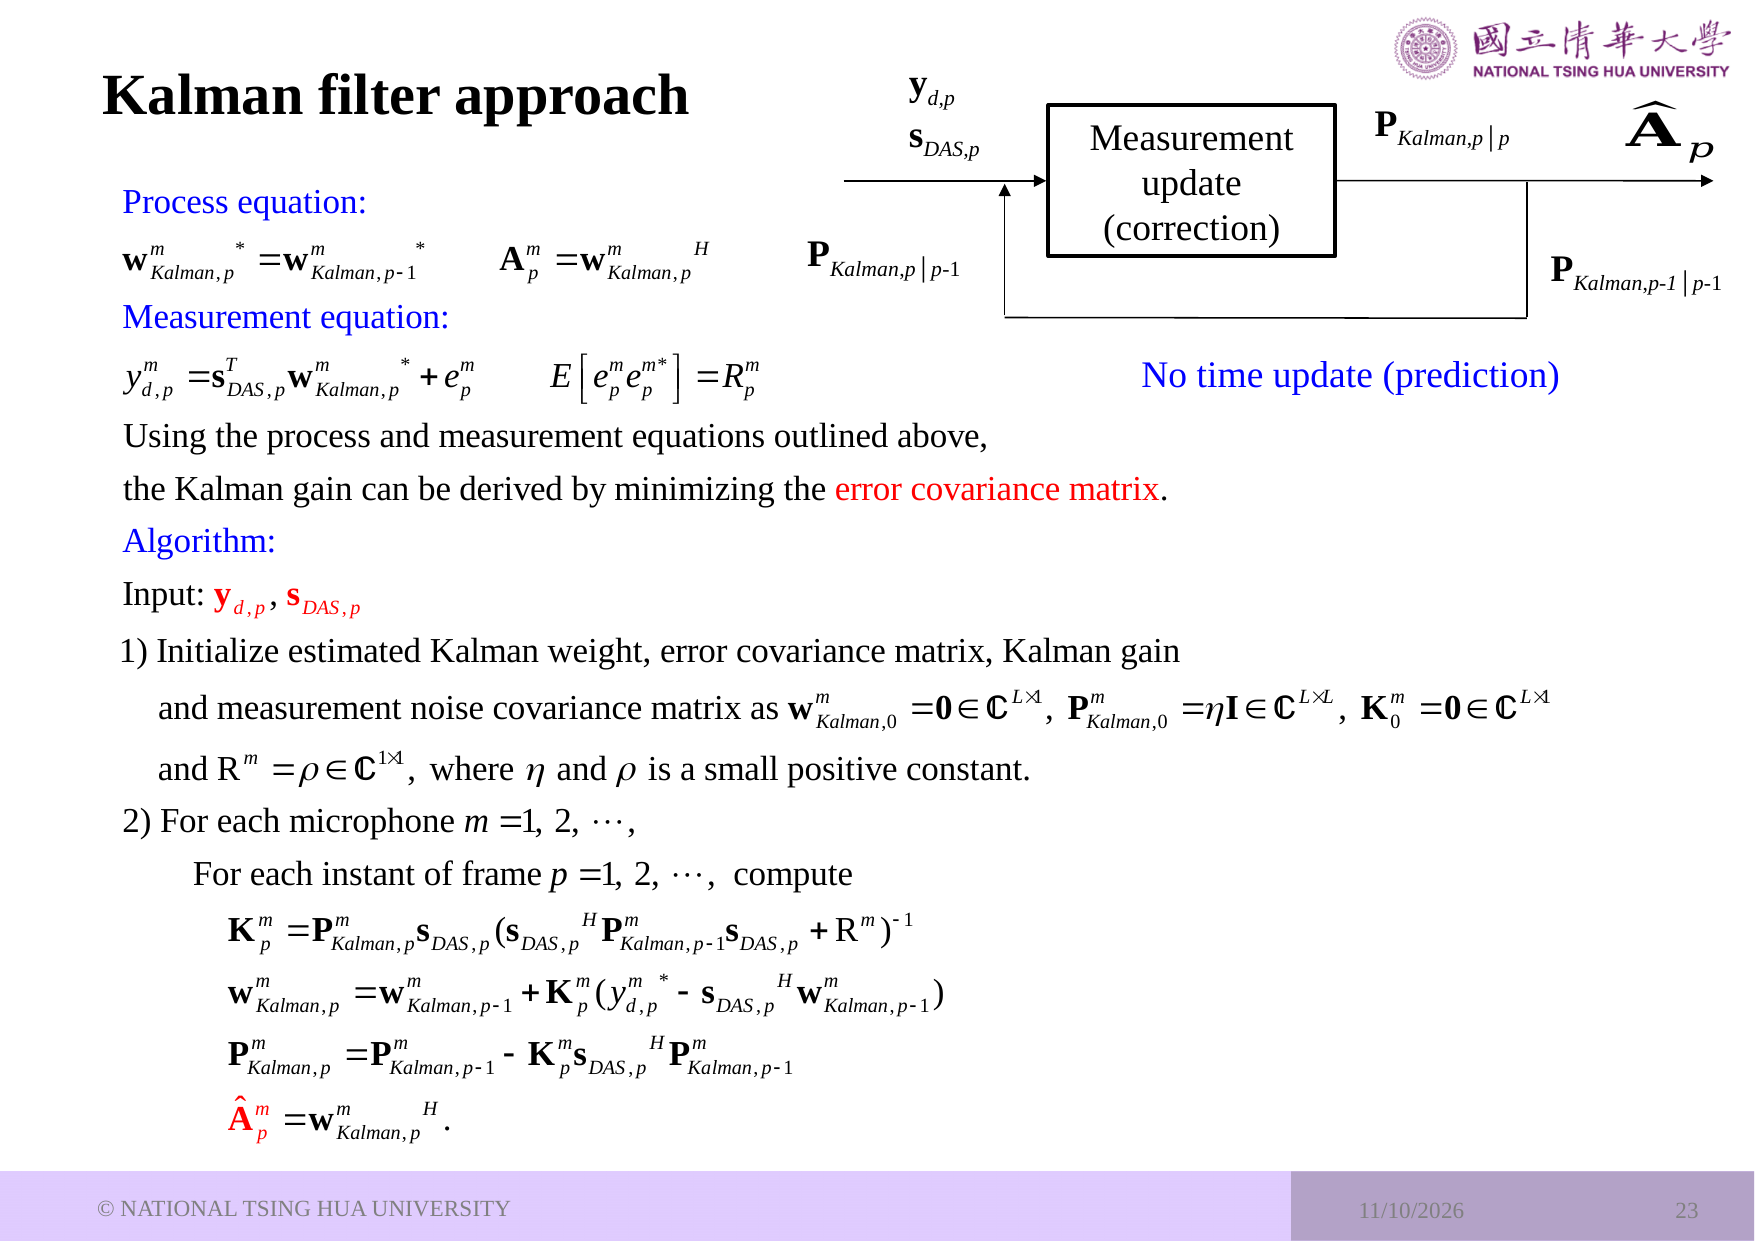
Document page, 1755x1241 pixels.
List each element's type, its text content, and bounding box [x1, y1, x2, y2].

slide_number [1343, 1180, 1551, 1239]
picture [1388, 2, 1755, 50]
picture [0, 1171, 1291, 1241]
slide_number 23 [1577, 1180, 1714, 1239]
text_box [764, 50, 1755, 404]
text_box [117, 182, 1562, 1152]
title Kalman filter approach [87, 35, 1257, 140]
footer © NATIONAL TSING HUA UNIVERSITY [82, 1177, 562, 1236]
